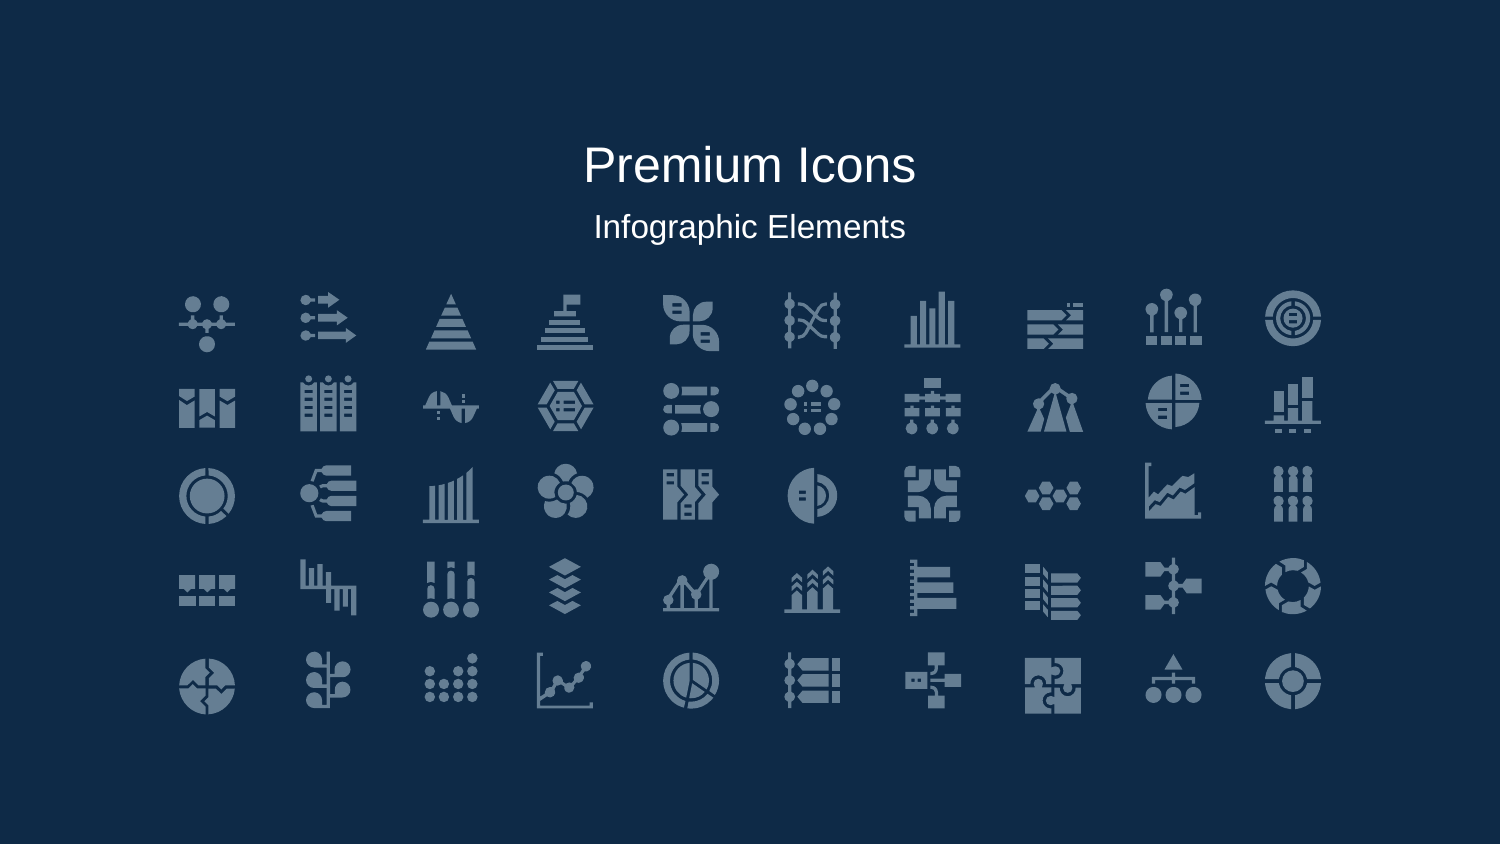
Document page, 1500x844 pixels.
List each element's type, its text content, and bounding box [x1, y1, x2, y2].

text_box [904, 291, 961, 348]
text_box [537, 380, 594, 432]
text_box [178, 574, 236, 607]
text_box Infographic Elements [171, 198, 1328, 270]
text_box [662, 469, 720, 520]
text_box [1024, 657, 1082, 715]
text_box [1264, 652, 1322, 710]
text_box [424, 652, 478, 703]
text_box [178, 658, 236, 715]
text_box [784, 566, 841, 614]
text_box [422, 561, 480, 618]
text_box [300, 559, 357, 616]
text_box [1264, 557, 1322, 615]
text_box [784, 652, 841, 709]
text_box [178, 467, 236, 525]
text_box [787, 467, 838, 524]
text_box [662, 382, 720, 436]
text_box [784, 379, 841, 436]
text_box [904, 465, 961, 523]
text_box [904, 652, 962, 709]
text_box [1145, 373, 1202, 430]
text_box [536, 294, 594, 351]
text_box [1264, 290, 1322, 347]
text_box [1145, 557, 1202, 615]
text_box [178, 295, 236, 353]
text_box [784, 292, 841, 350]
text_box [662, 652, 720, 709]
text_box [178, 388, 236, 429]
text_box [300, 375, 357, 432]
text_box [425, 293, 477, 350]
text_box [1024, 481, 1082, 511]
text_box [1027, 383, 1084, 432]
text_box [299, 464, 357, 522]
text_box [299, 291, 357, 344]
text_box [663, 563, 720, 612]
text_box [1026, 303, 1084, 350]
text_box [1272, 465, 1314, 522]
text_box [662, 294, 720, 352]
text_box [536, 652, 593, 709]
text_box [306, 651, 351, 709]
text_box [548, 557, 582, 615]
text_box Premium Icons [171, 117, 1328, 198]
text_box [422, 467, 479, 524]
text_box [422, 390, 480, 424]
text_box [1145, 288, 1202, 345]
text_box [1145, 653, 1202, 704]
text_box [1024, 563, 1082, 621]
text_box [904, 377, 961, 435]
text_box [1264, 376, 1322, 433]
text_box [1145, 462, 1202, 519]
text_box [910, 559, 957, 617]
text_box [536, 463, 596, 519]
